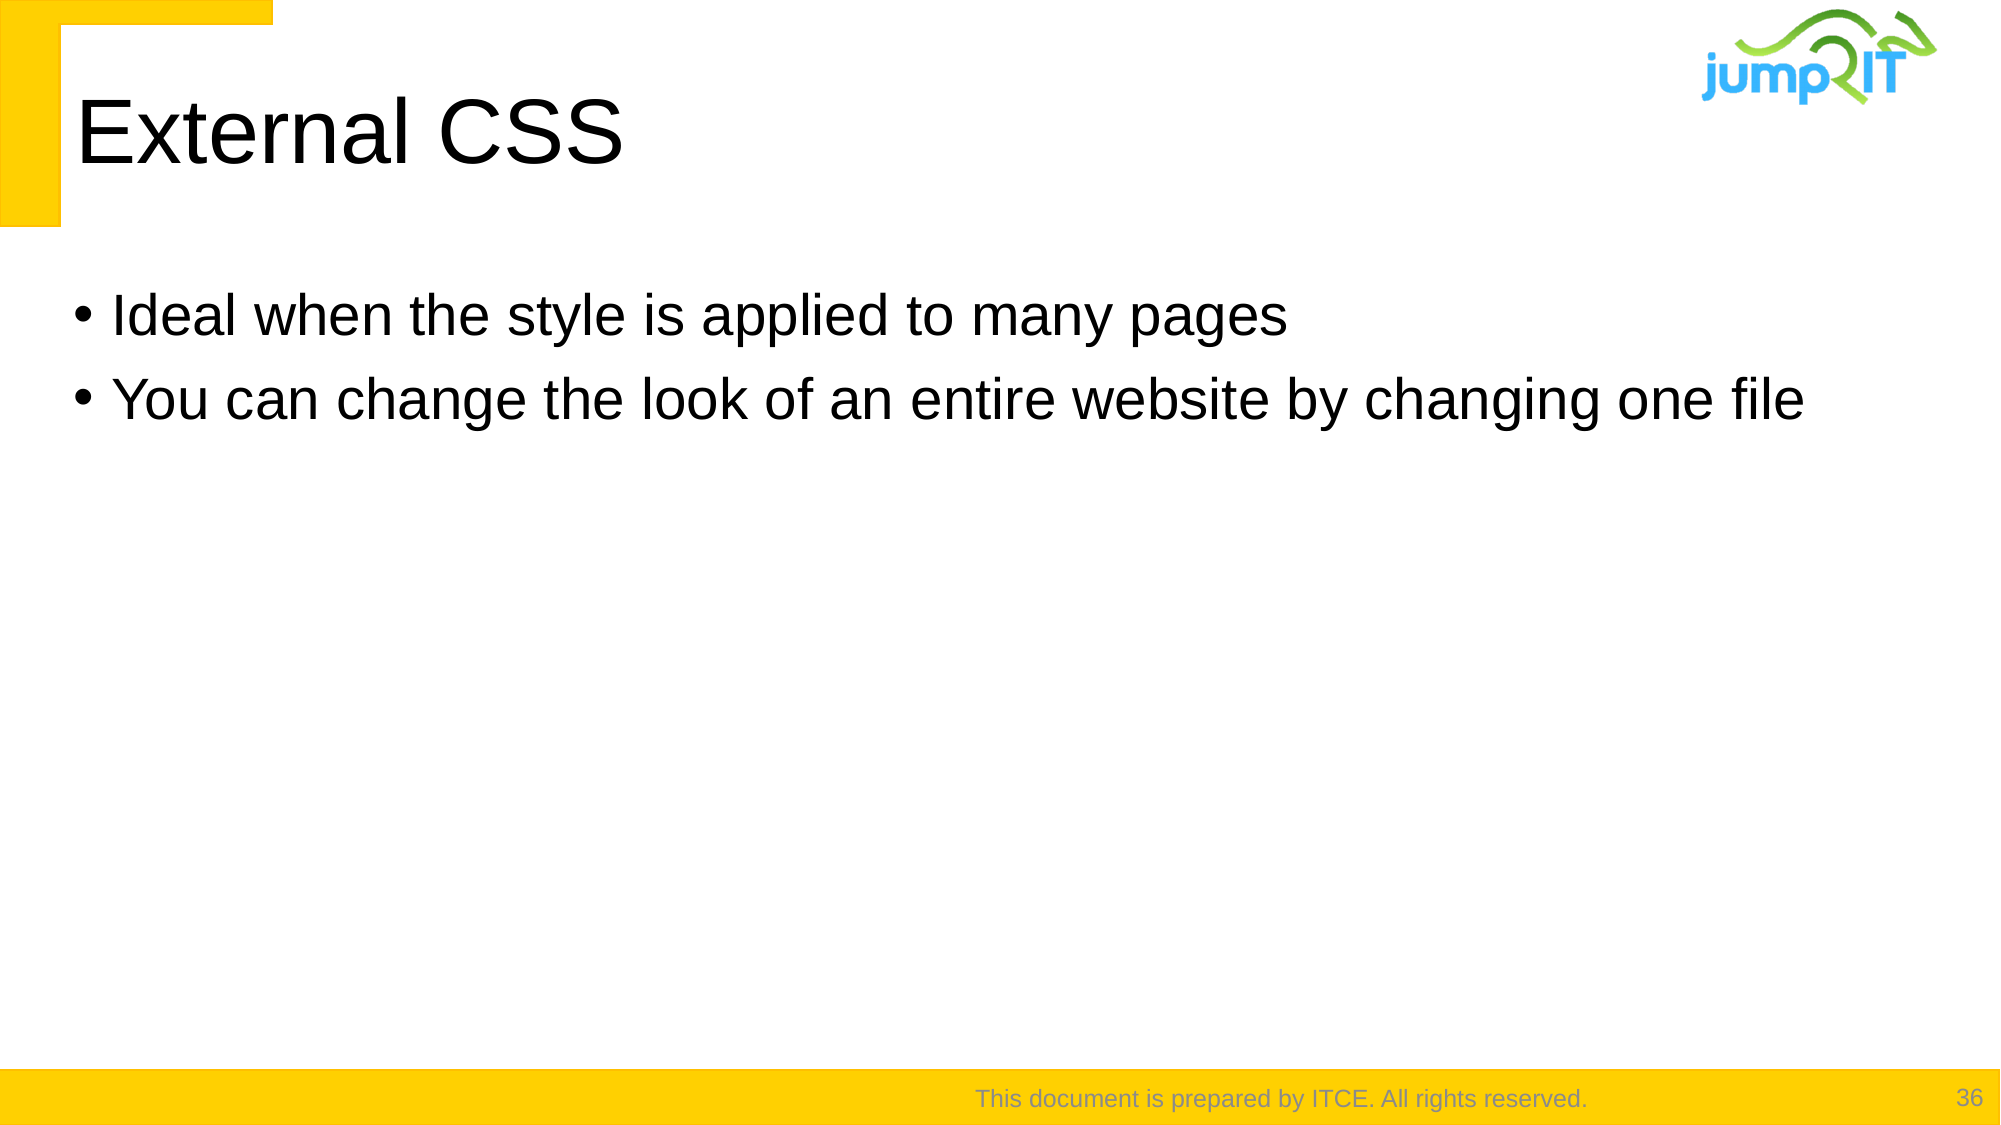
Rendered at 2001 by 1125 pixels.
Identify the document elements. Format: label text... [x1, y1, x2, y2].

title External CSS [60, 25, 1669, 244]
picture [1696, 1, 1943, 113]
list Ideal when the style is applied to many pages You can change the look of an entire website by changing one file [59, 277, 1957, 1046]
slide_number 36 [1906, 1072, 1999, 1121]
footer This document is prepared by ITCE. All rights reserved. [771, 1069, 1794, 1125]
